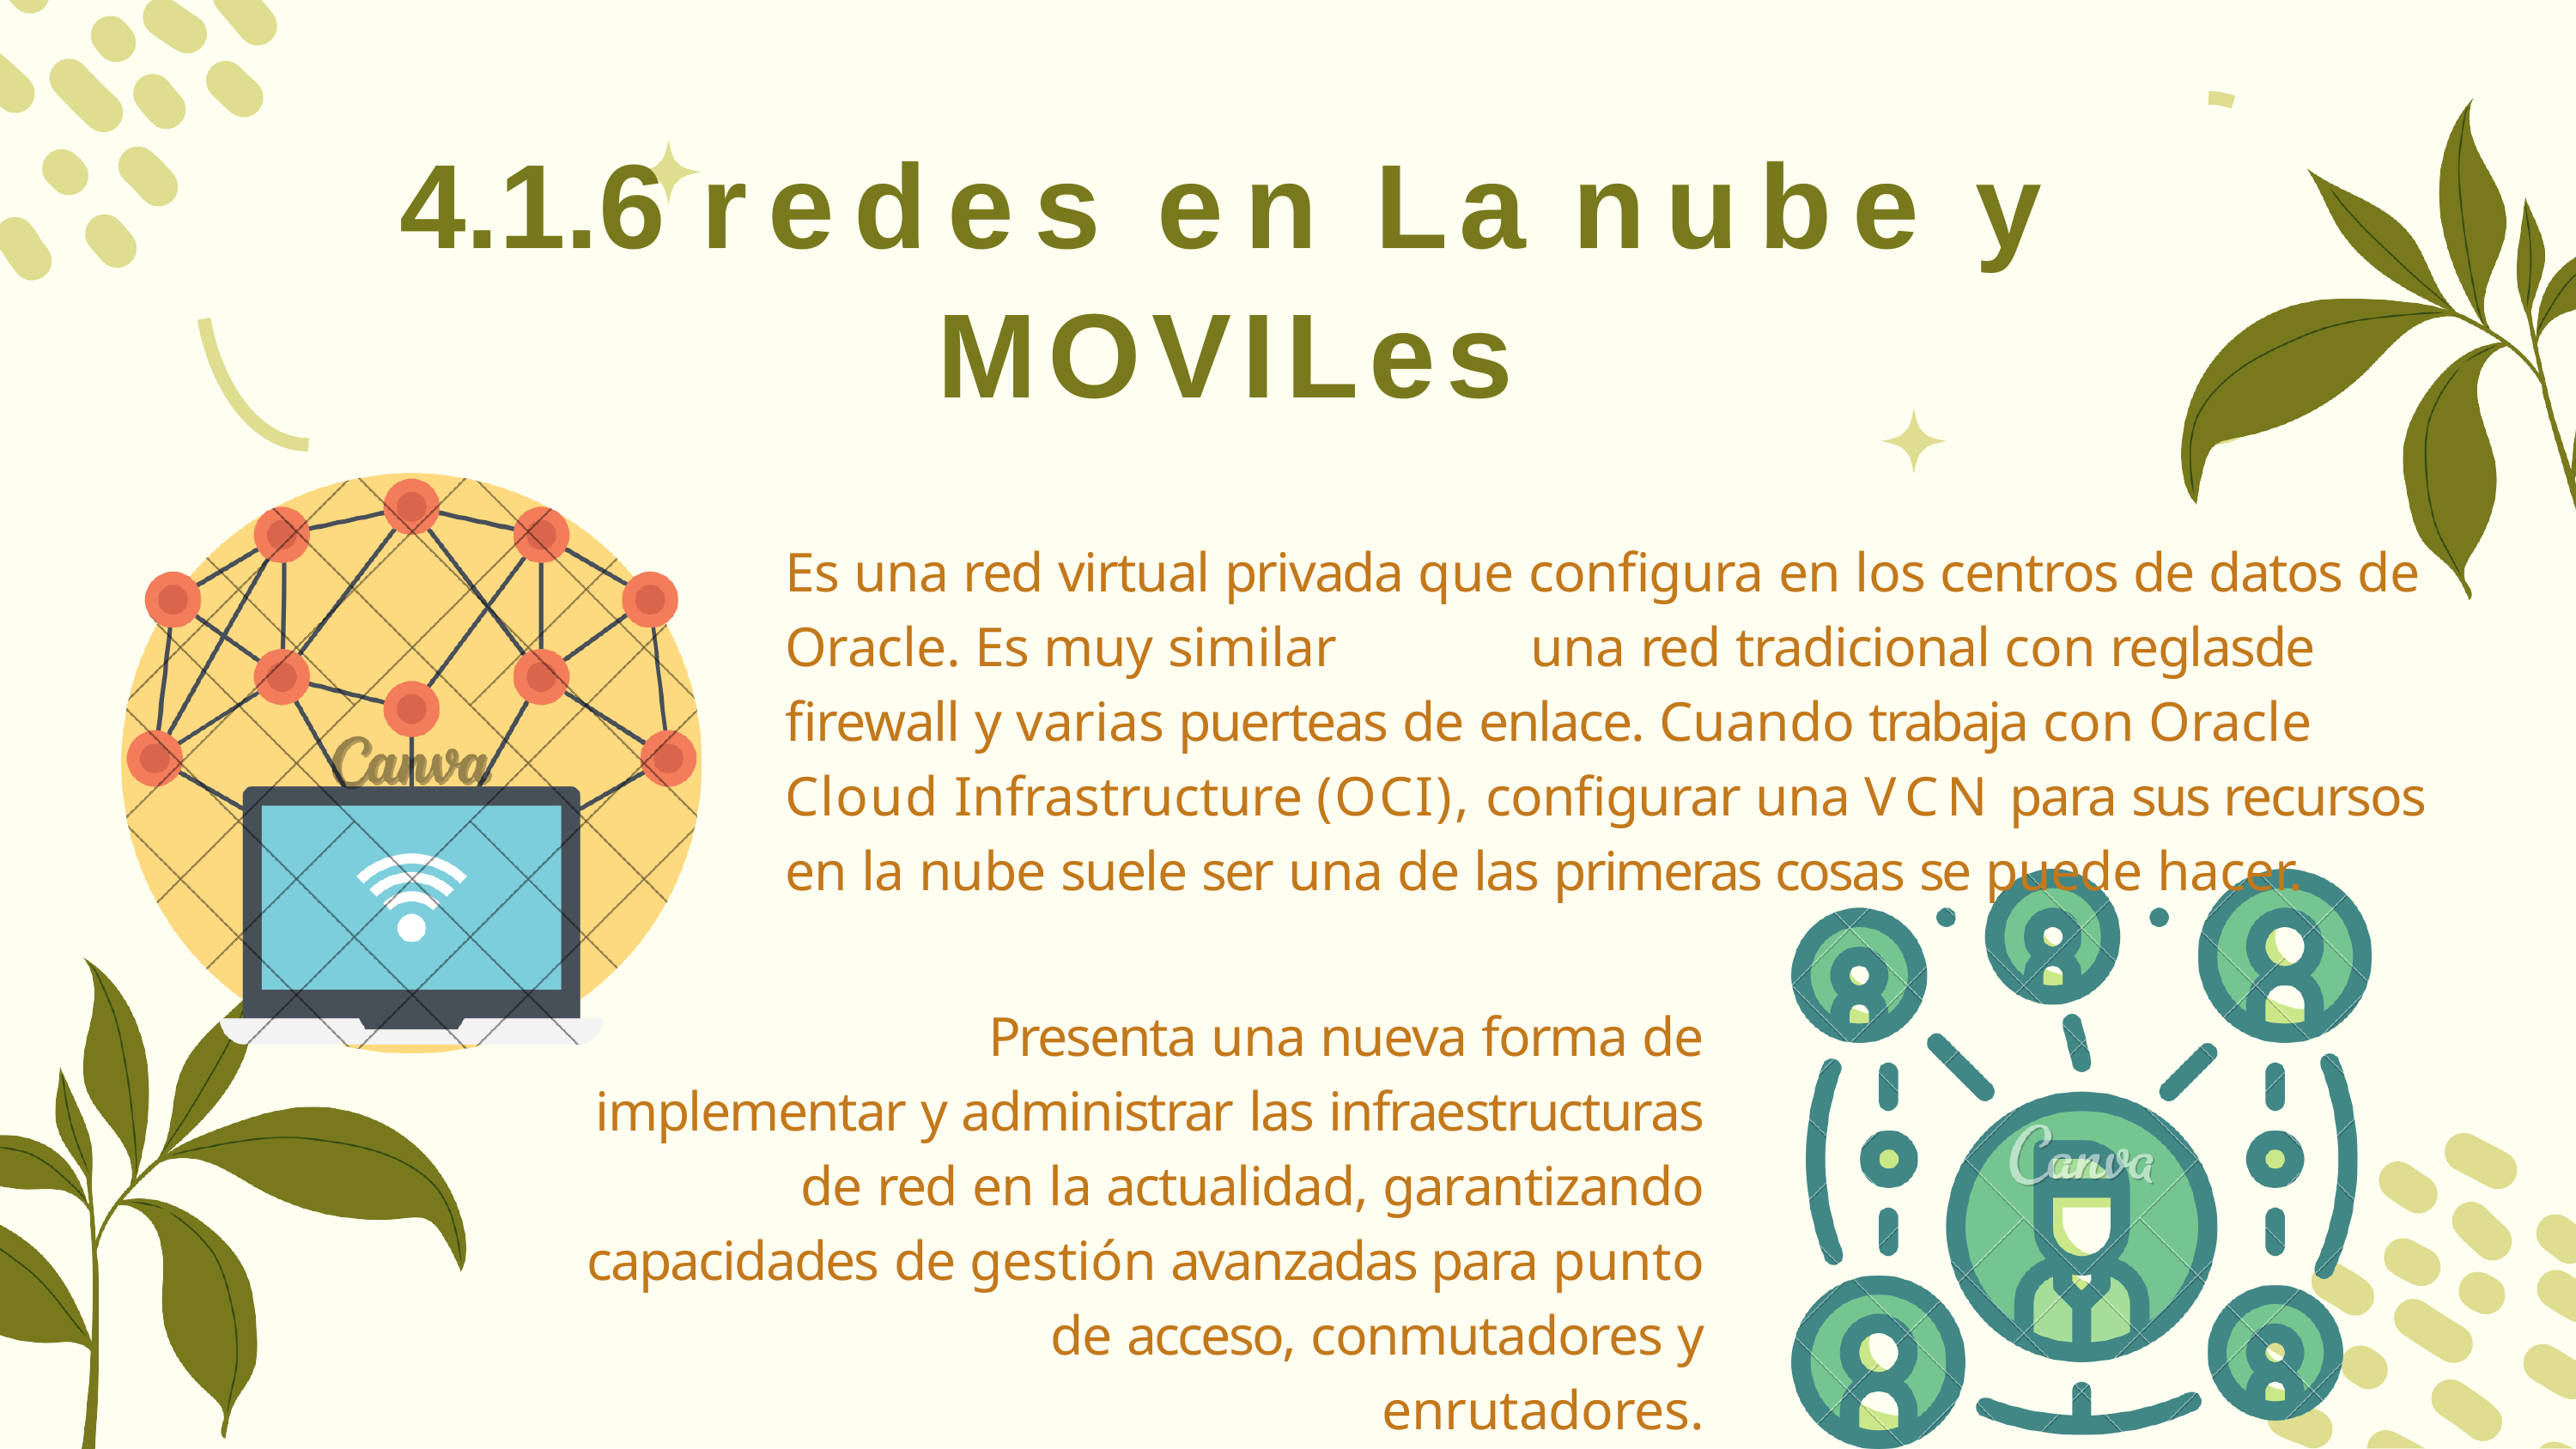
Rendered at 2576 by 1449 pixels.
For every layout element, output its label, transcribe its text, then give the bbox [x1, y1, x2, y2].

text_box Es una red virtual privada que configura en los centros de datos de Oracle. Es muy similar una red tradicional con reglasde firewall y varias puerteas de enlace. Cuando trabaja con Oracle Cloud Infrastructure (OCI), configurar una VCN para sus recursos en la nube suele ser una de las primeras cosas se puede hacer. Presenta una nueva forma de implementar y administrar las infraestructuras de red en la actualidad, garantizando capacidades de gestión avanzadas para punto de acceso, conmutadores y enrutadores. [705, 526, 2457, 1441]
title 4.1.6 redes en La nube y MOVILes [179, 75, 2317, 422]
picture [2181, 97, 2576, 601]
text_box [0, 473, 702, 1449]
picture [1791, 869, 2372, 1449]
text_box [1880, 422, 1947, 474]
text_box [254, 422, 309, 446]
